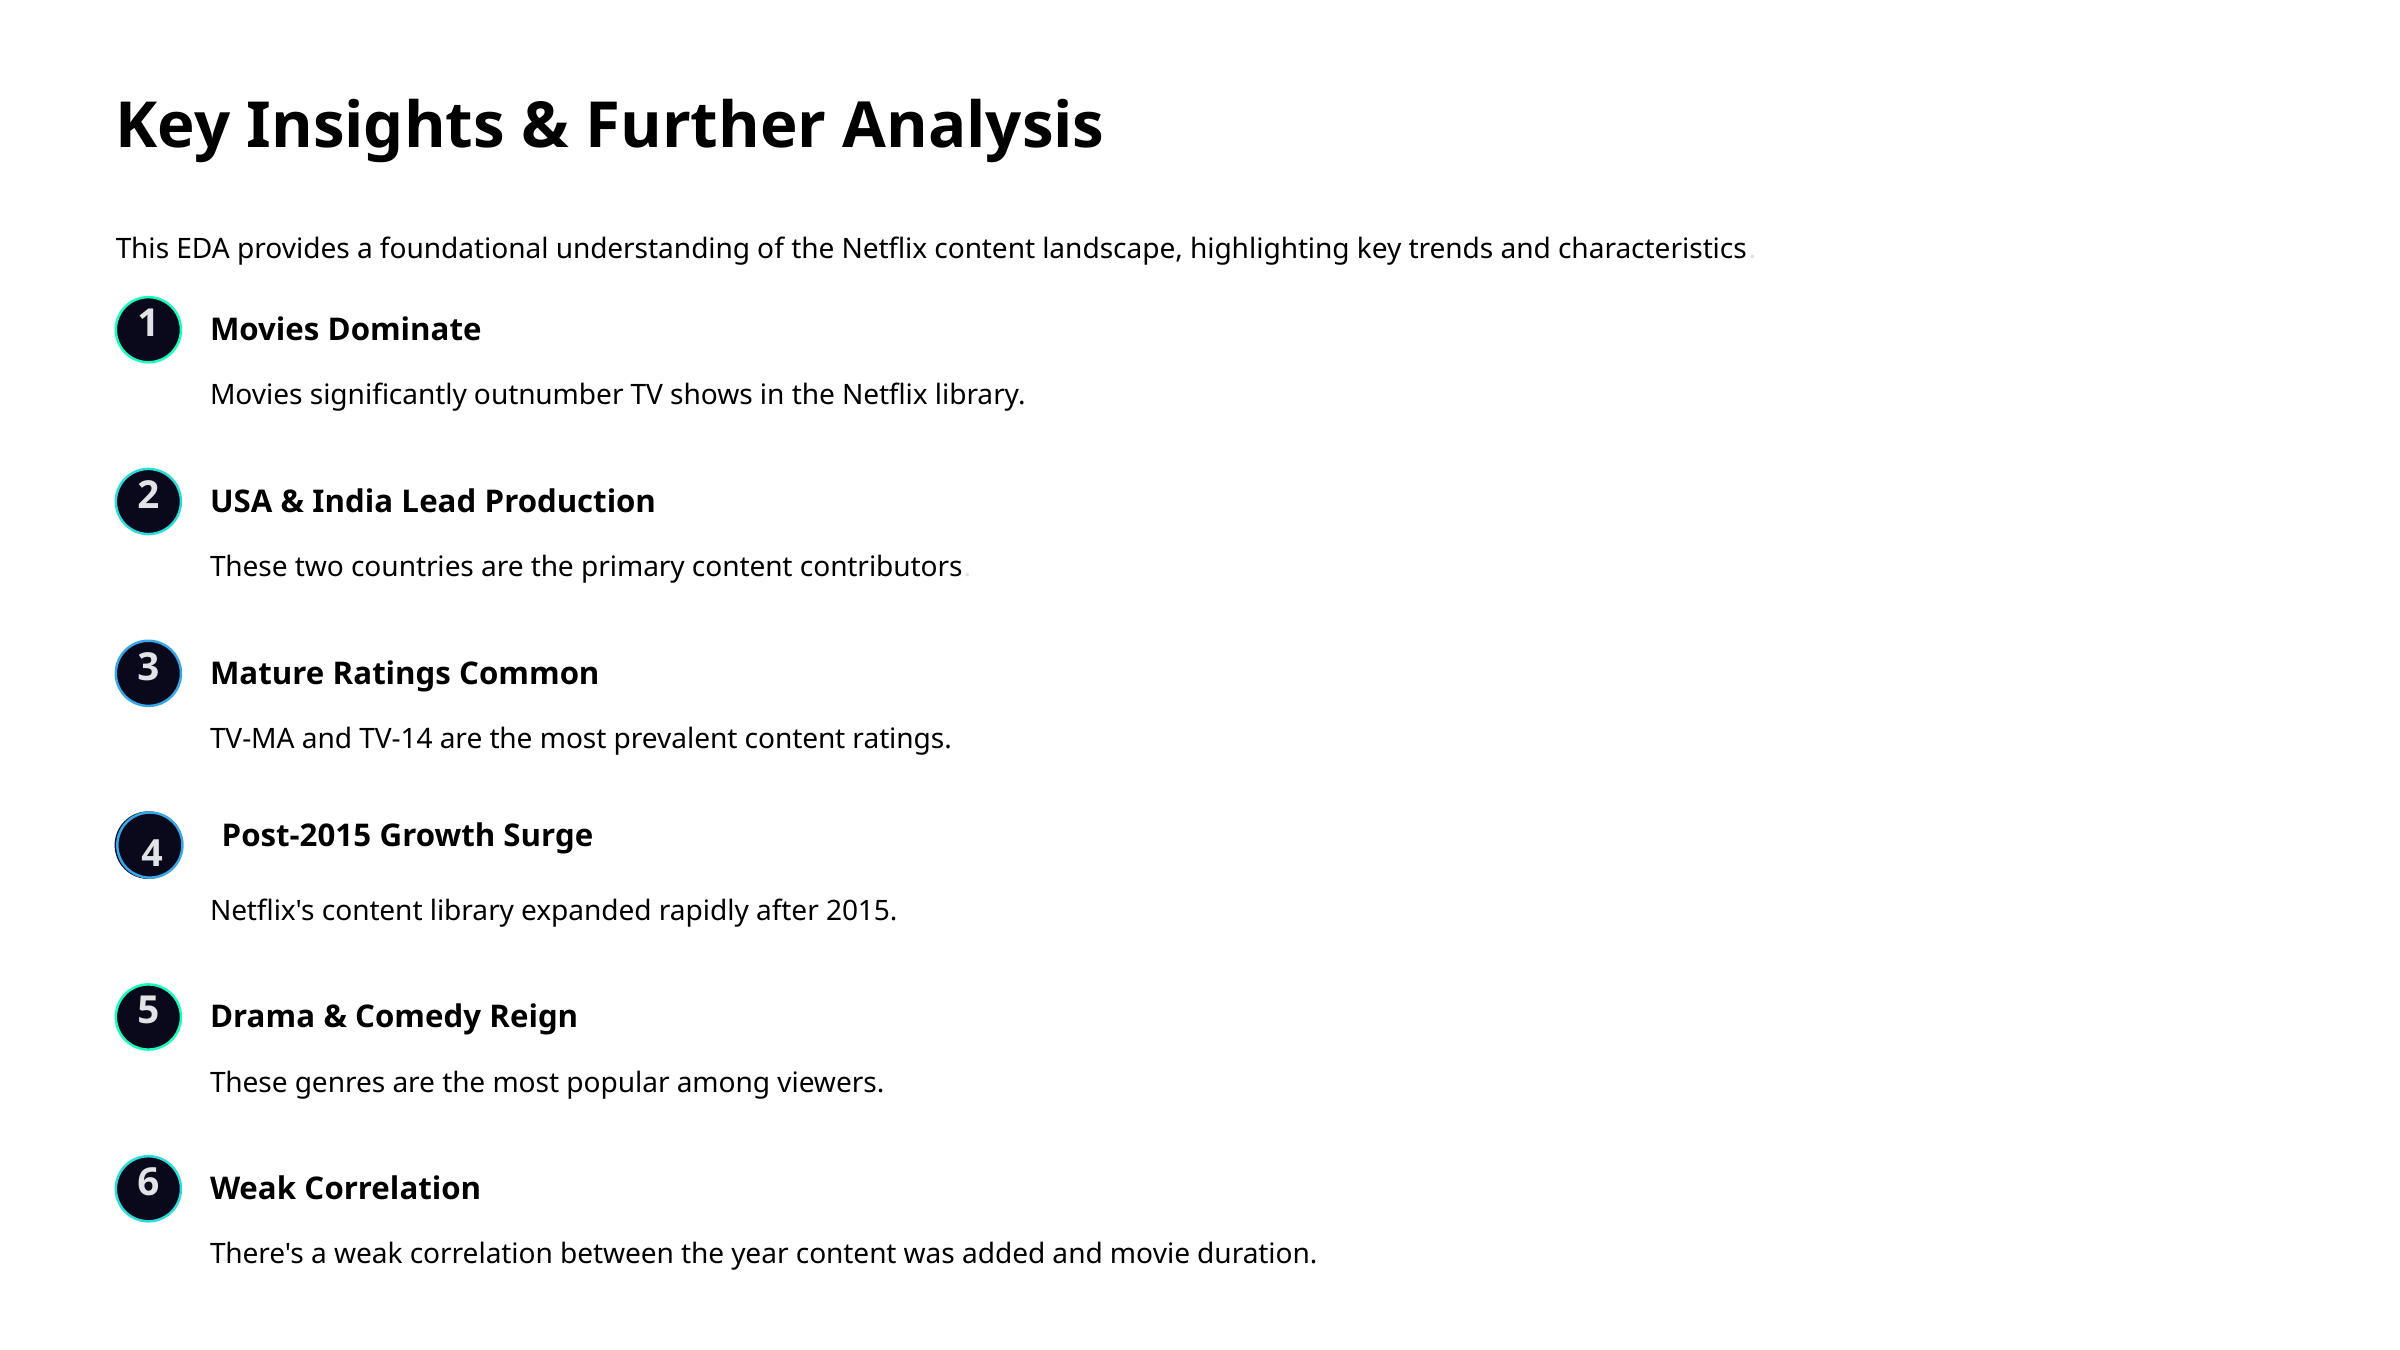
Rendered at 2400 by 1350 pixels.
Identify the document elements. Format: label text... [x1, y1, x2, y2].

text_box Movies significantly outnumber TV shows in the Netflix library. [210, 364, 2285, 411]
text_box Drama & Comedy Reign [210, 994, 565, 1035]
text_box 2 [129, 477, 168, 526]
text_box Mature Ratings Common [210, 650, 585, 691]
text_box Movies Dominate [210, 307, 532, 348]
text_box 1 [129, 305, 168, 354]
text_box USA & India Lead Production [209, 478, 638, 520]
text_box Weak Correlation [210, 1166, 532, 1207]
text_box [115, 468, 182, 535]
text_box These two countries are the primary content contributors. [210, 536, 2285, 583]
text_box [115, 640, 182, 706]
text_box [115, 297, 182, 363]
text_box 5 [129, 992, 168, 1042]
text_box There's a weak correlation between the year content was added and movie duration. [210, 1223, 2285, 1270]
text_box Post-2015 Growth Surge [221, 812, 588, 853]
text_box [115, 1156, 182, 1222]
text_box Key Insights & Further Analysis [115, 79, 1050, 161]
text_box 3 [129, 649, 168, 698]
text_box [115, 984, 182, 1050]
text_box This EDA provides a foundational understanding of the Netflix content landscape, highlighting key trends and characteristics. [115, 218, 2285, 265]
text_box 4 [117, 812, 183, 878]
text_box 6 [129, 1164, 168, 1213]
text_box TV-MA and TV-14 are the most prevalent content ratings. [210, 708, 2285, 755]
text_box These genres are the most popular among viewers. [210, 1051, 2285, 1099]
text_box Netflix's content library expanded rapidly after 2015. [210, 880, 2285, 927]
